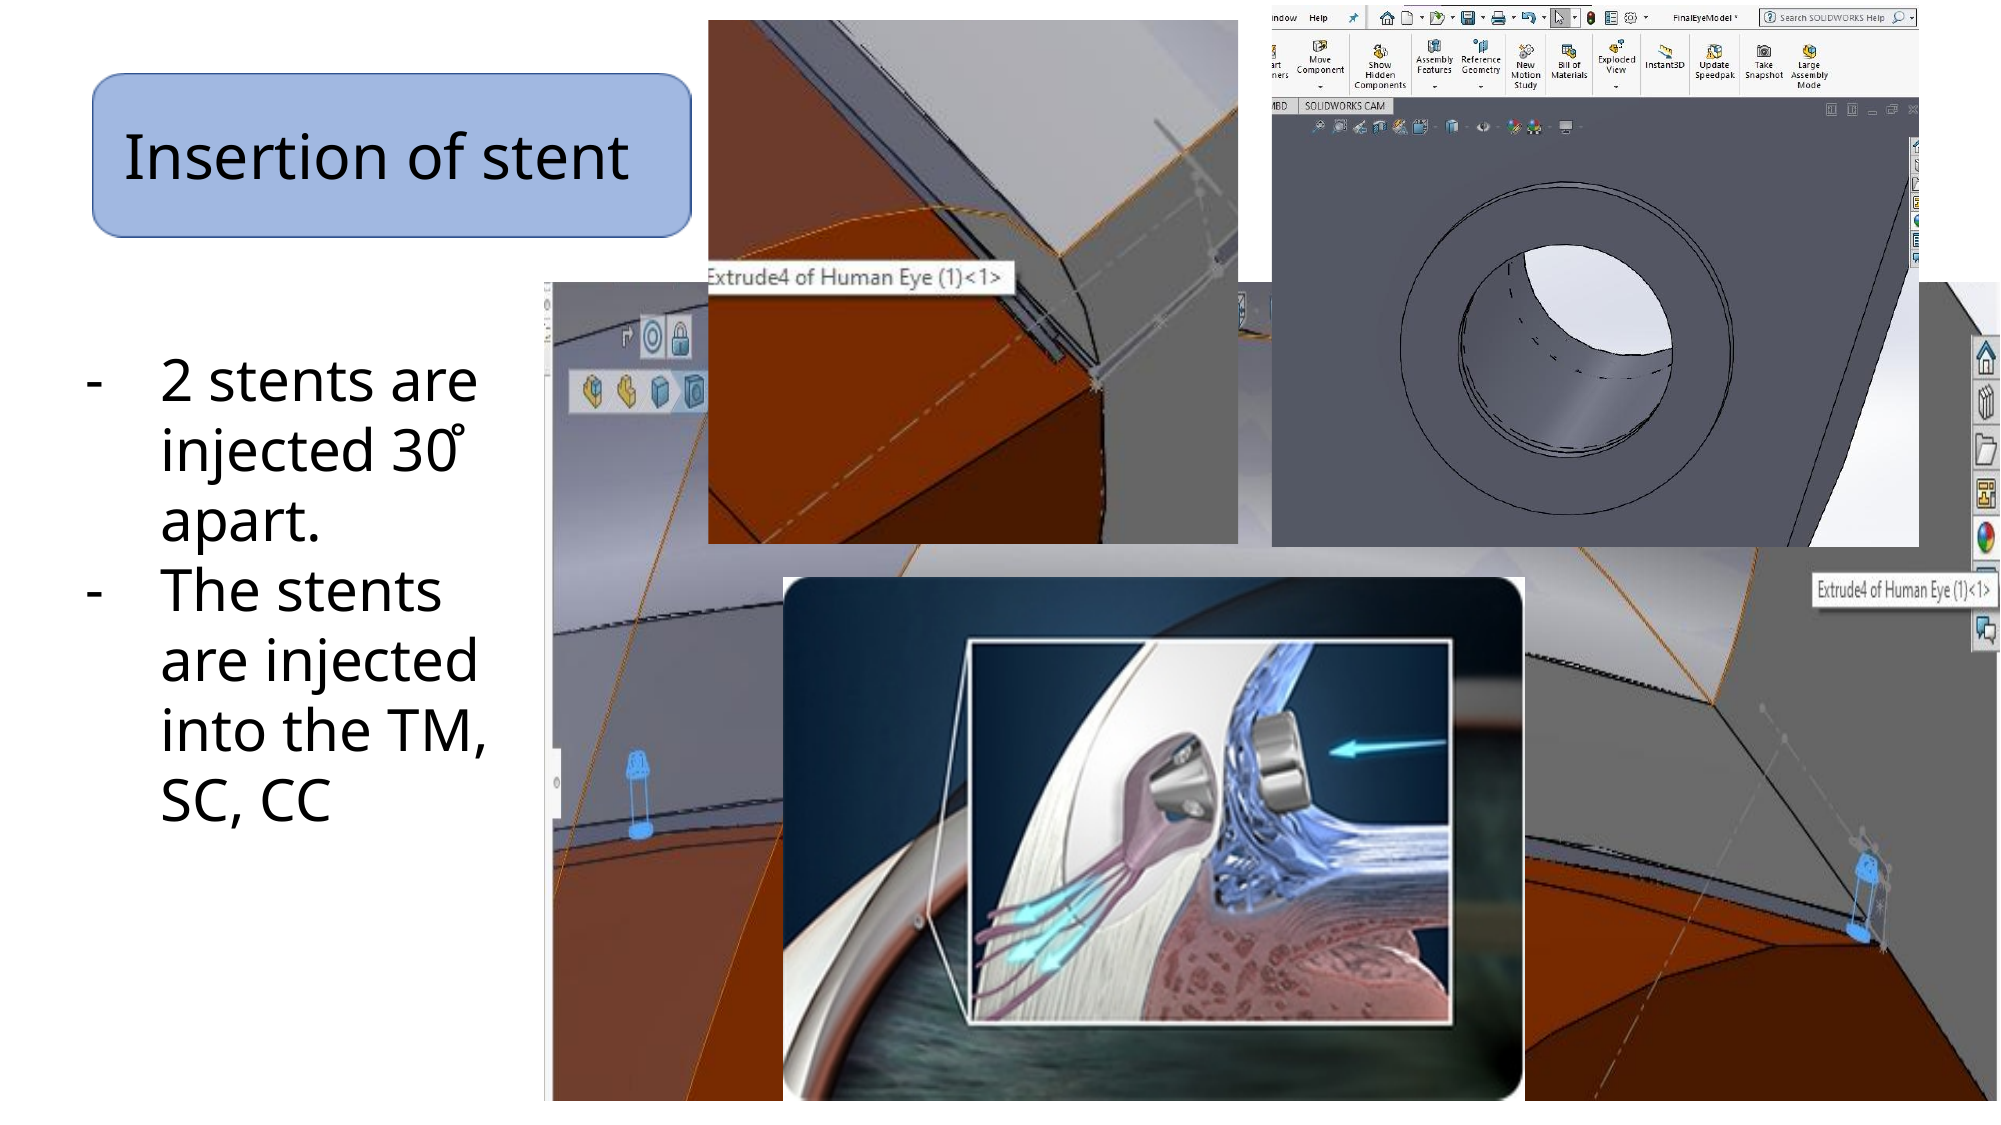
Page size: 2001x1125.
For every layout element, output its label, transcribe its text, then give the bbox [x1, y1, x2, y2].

picture [92, 73, 692, 238]
text_box 2 stents are injected 30̊ apart. The stents are injected into the TM, SC, CC [70, 335, 522, 841]
picture [543, 5, 2000, 1102]
